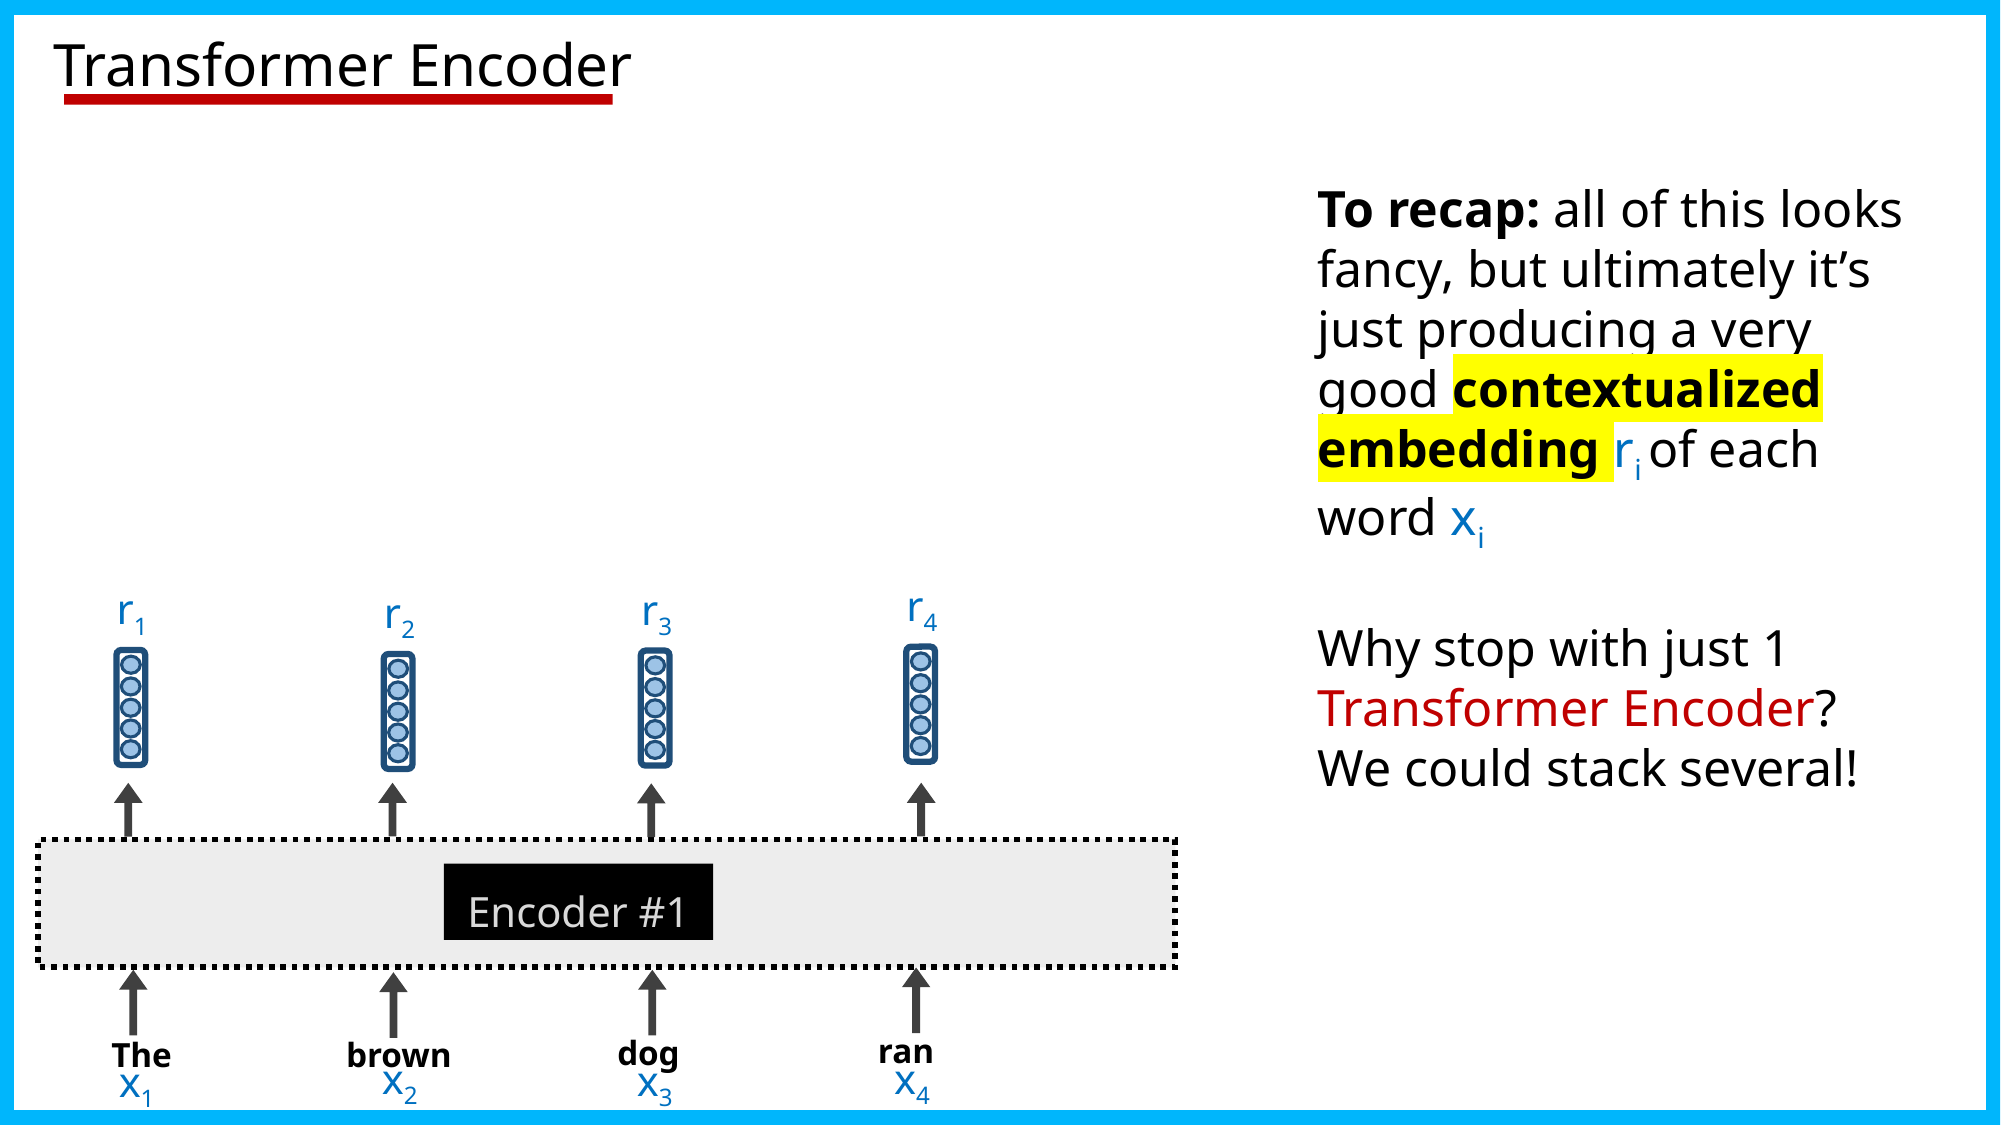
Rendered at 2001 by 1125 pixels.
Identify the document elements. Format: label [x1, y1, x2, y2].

text_box [101, 575, 170, 648]
text_box [340, 696, 456, 726]
text_box [863, 689, 979, 719]
title [38, 28, 1487, 132]
text_box [73, 693, 189, 722]
text_box [369, 579, 437, 652]
text_box [597, 693, 713, 723]
text_box [297, 970, 501, 1117]
text_box [1302, 170, 1920, 804]
text_box [891, 572, 960, 644]
text_box [626, 576, 694, 648]
text_box [37, 780, 1176, 1120]
